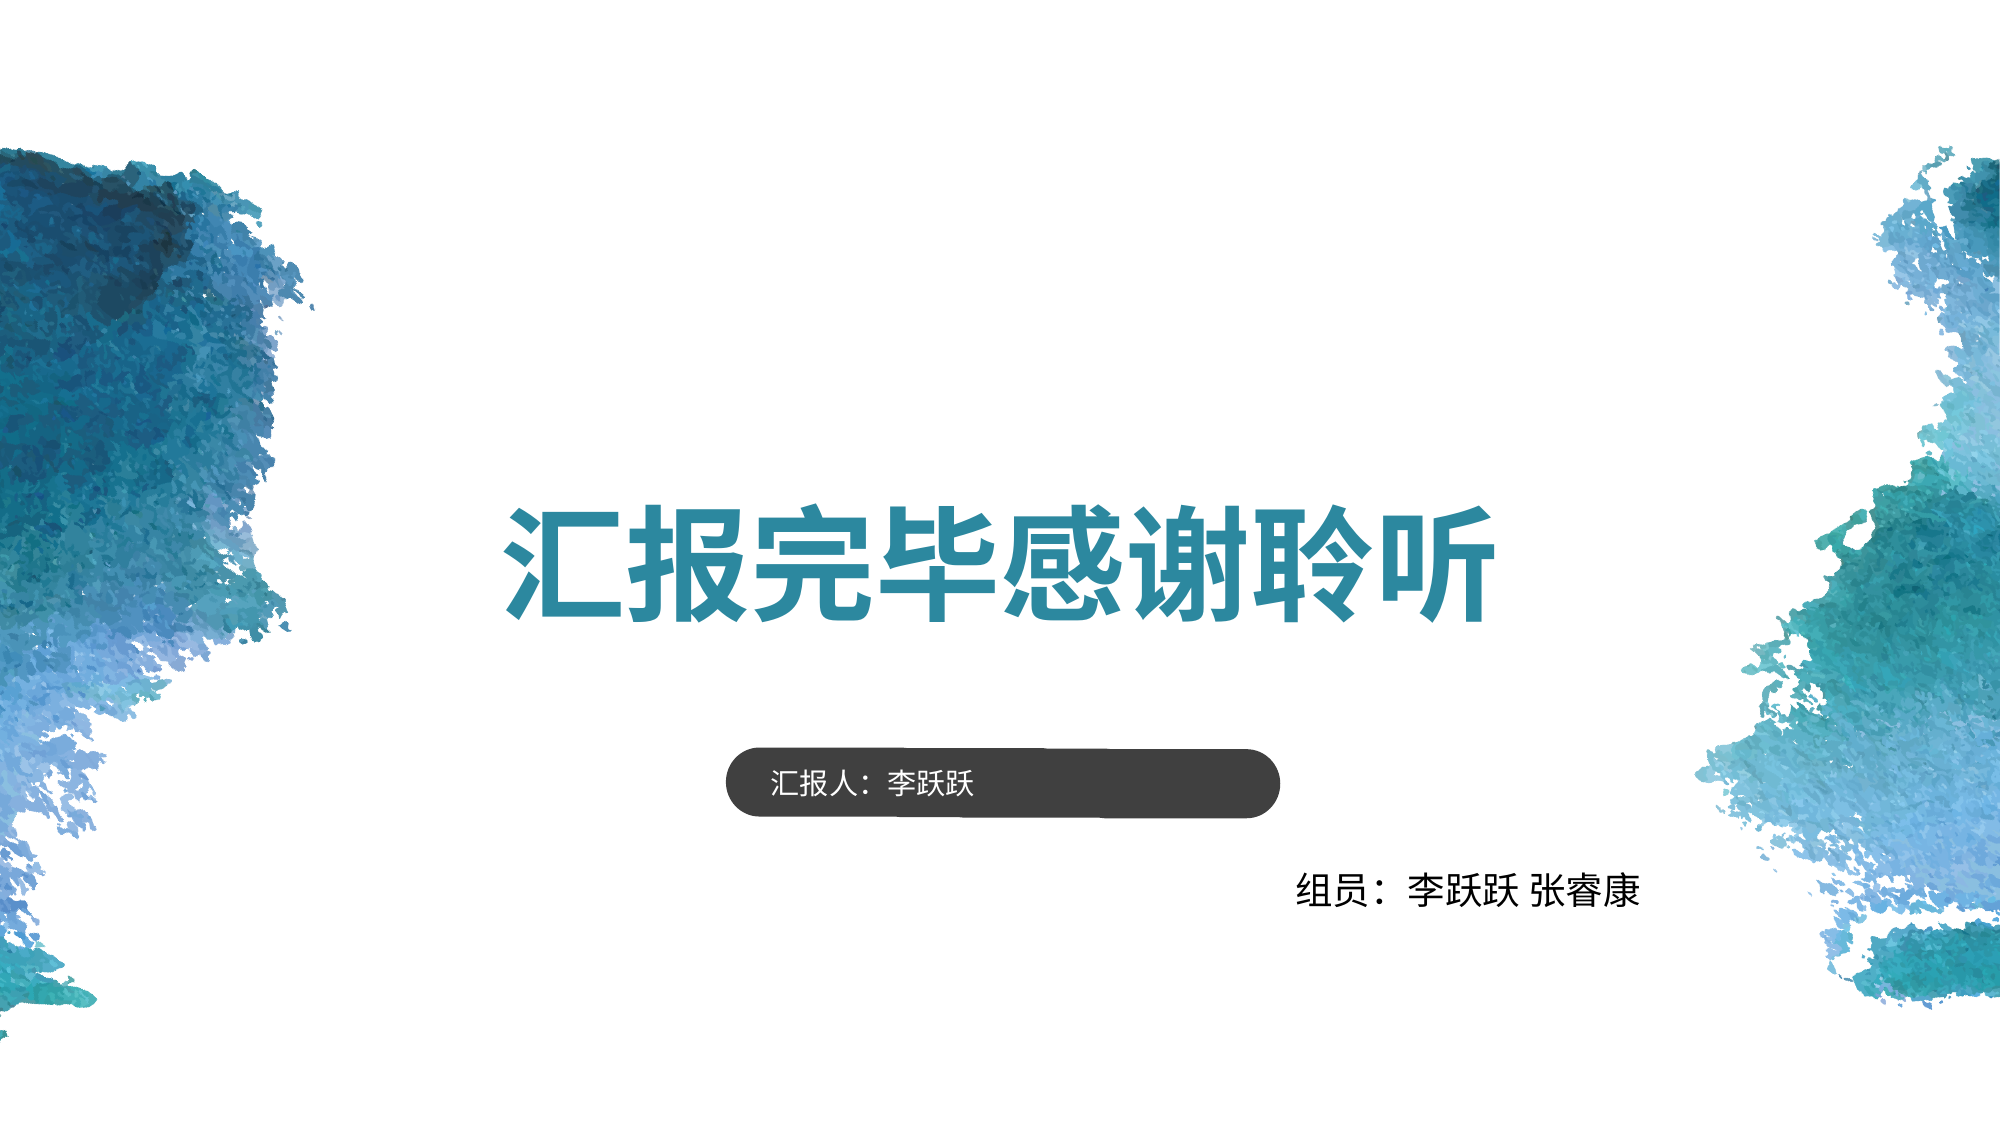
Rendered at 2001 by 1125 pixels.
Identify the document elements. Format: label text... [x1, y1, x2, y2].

text_box [724, 746, 1282, 820]
text_box 汇报完毕感谢聆听 [417, 479, 1583, 644]
picture [0, 5, 542, 1122]
picture [1499, 67, 2001, 1103]
text_box 组员：李跃跃 张睿康 [1280, 859, 1683, 920]
text_box 汇报人：李跃跃 [755, 758, 991, 808]
